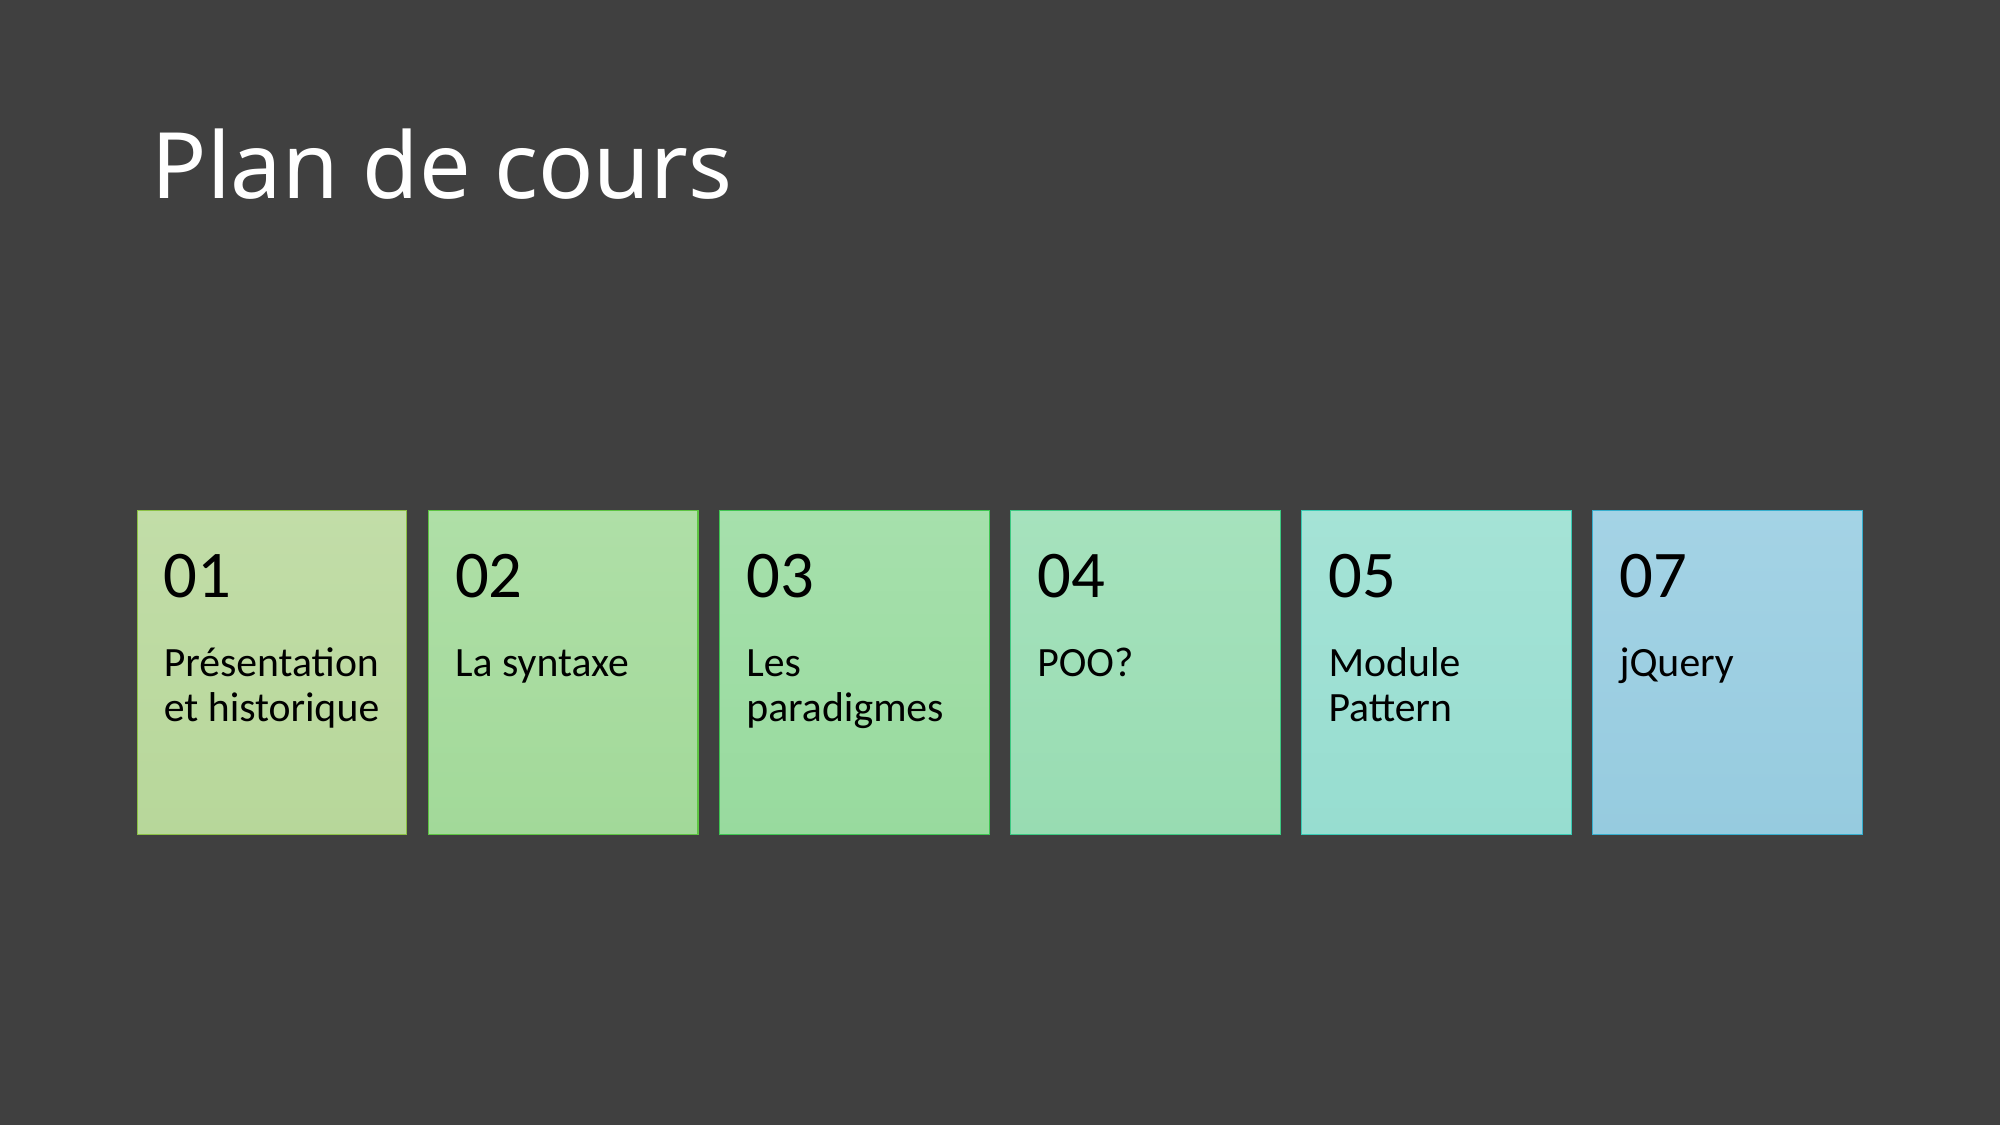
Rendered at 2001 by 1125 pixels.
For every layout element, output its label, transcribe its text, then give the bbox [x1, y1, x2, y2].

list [137, 331, 1863, 1014]
title Plan de cours [136, 59, 1863, 278]
